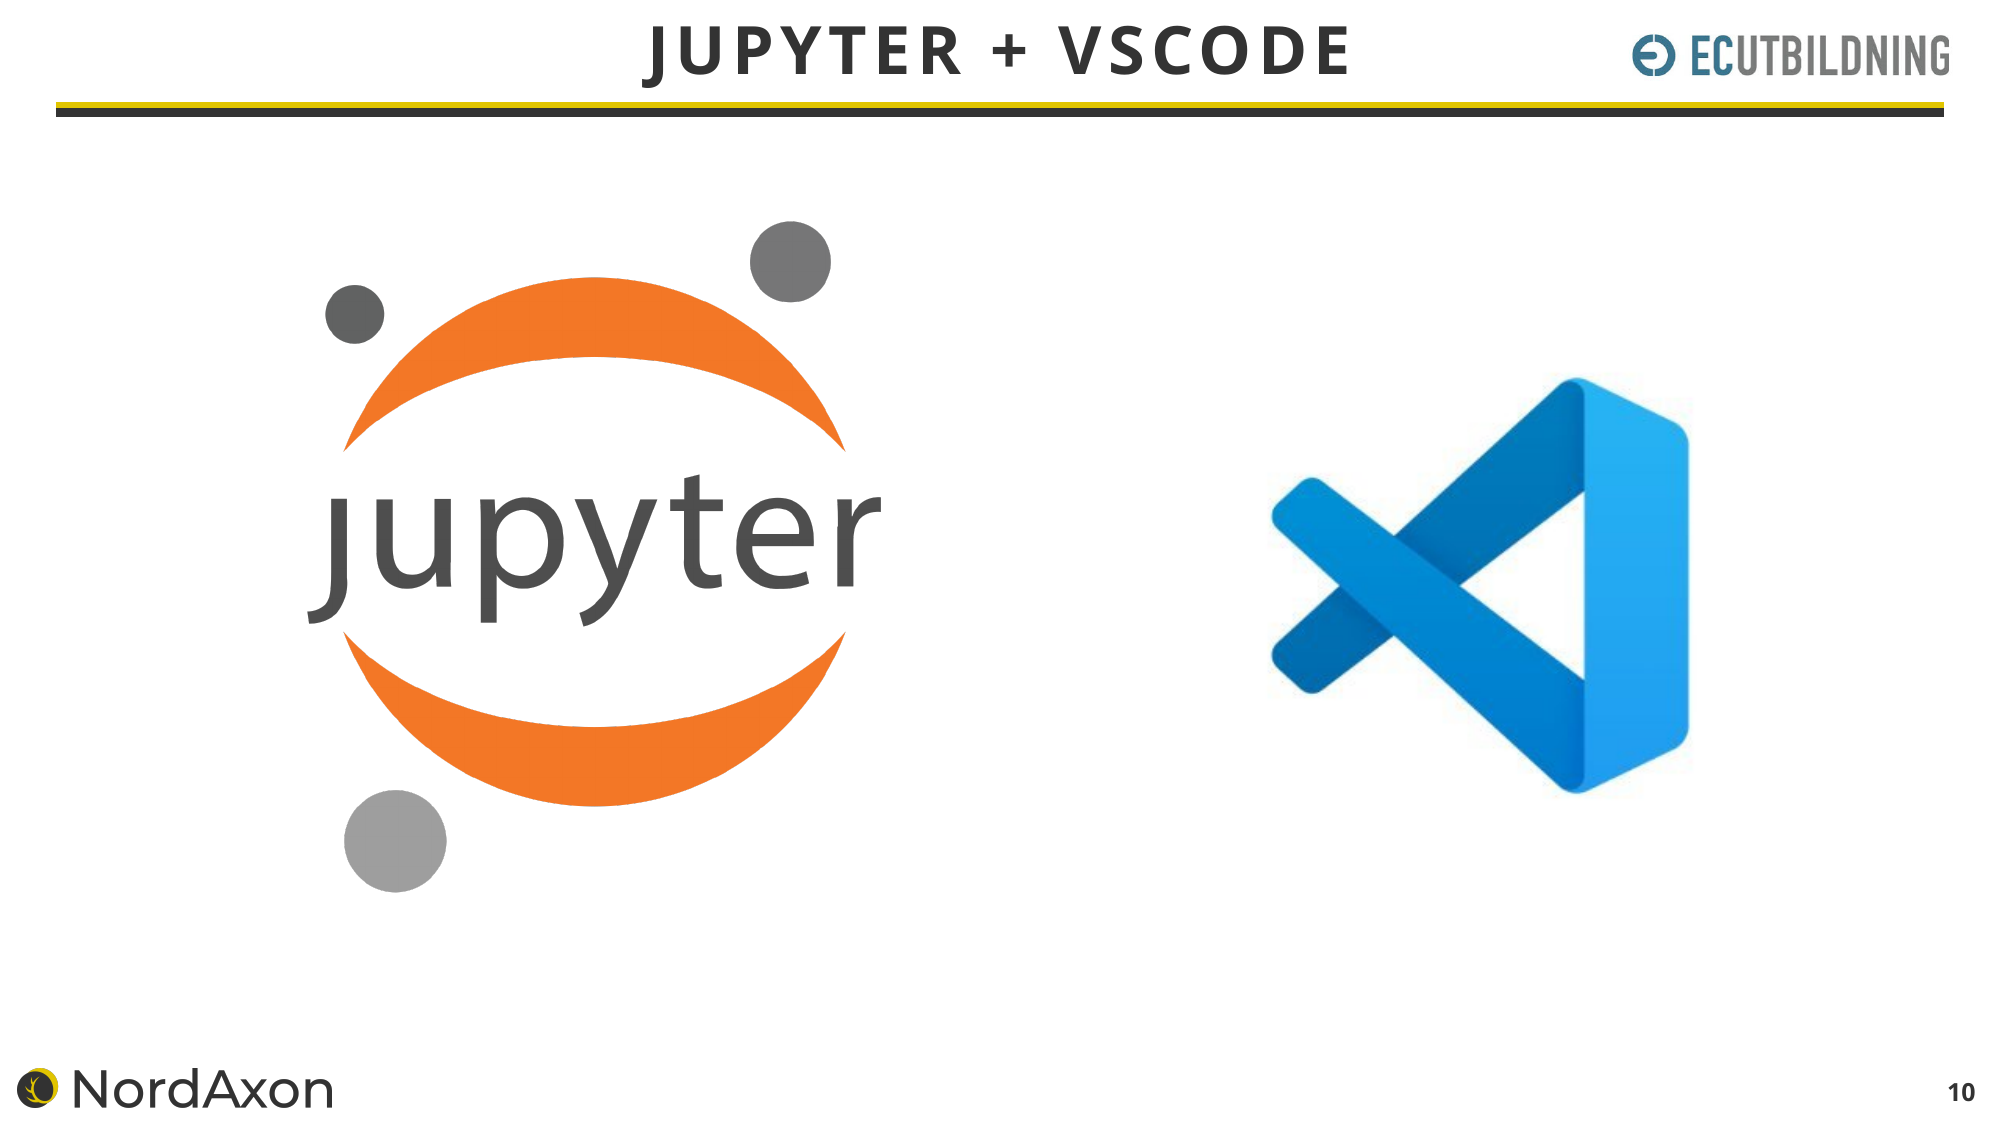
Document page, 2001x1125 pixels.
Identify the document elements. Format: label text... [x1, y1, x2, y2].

slide_number 10 [1922, 1063, 2000, 1123]
picture [17, 1068, 332, 1108]
picture [1624, 20, 1962, 86]
picture [300, 212, 891, 897]
list JUPYTER + VSCODE [0, 0, 2000, 107]
picture [1168, 273, 1794, 899]
